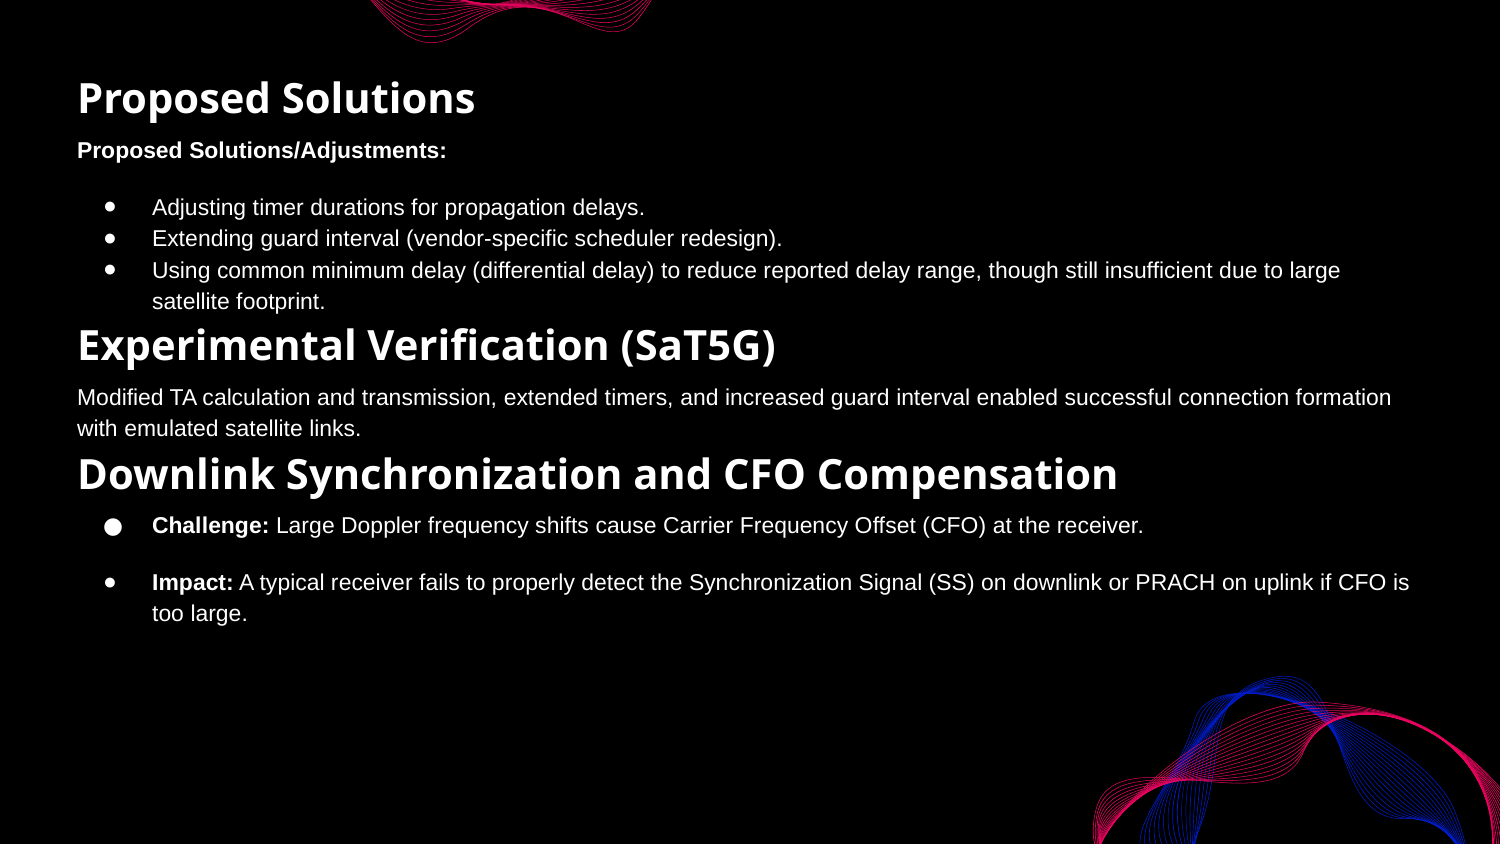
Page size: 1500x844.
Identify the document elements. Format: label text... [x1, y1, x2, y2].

text_box Challenge: Large Doppler frequency shifts cause Carrier Frequency Offset (CFO) at the receiver. Impact: A typical receiver fails to properly detect the Synchronization Signal (SS) on downlink or PRACH on uplink if CFO is too large. [62, 491, 1439, 676]
title Experimental Verification (SaT5G) [62, 303, 1439, 363]
title Proposed Solutions [62, 56, 1439, 116]
text_box Downlink Synchronization and CFO Compensation [62, 432, 1439, 491]
list Proposed Solutions/Adjustments: Adjusting timer durations for propagation delays. Extending guard interval (vendor-specific scheduler redesign). Using common minimum delay (differential delay) to reduce reported delay range, though still insufficient due to large satellite footprint. [62, 116, 1439, 303]
list Modified TA calculation and transmission, extended timers, and increased guard interval enabled successful connection formation with emulated satellite links. [62, 363, 1439, 432]
